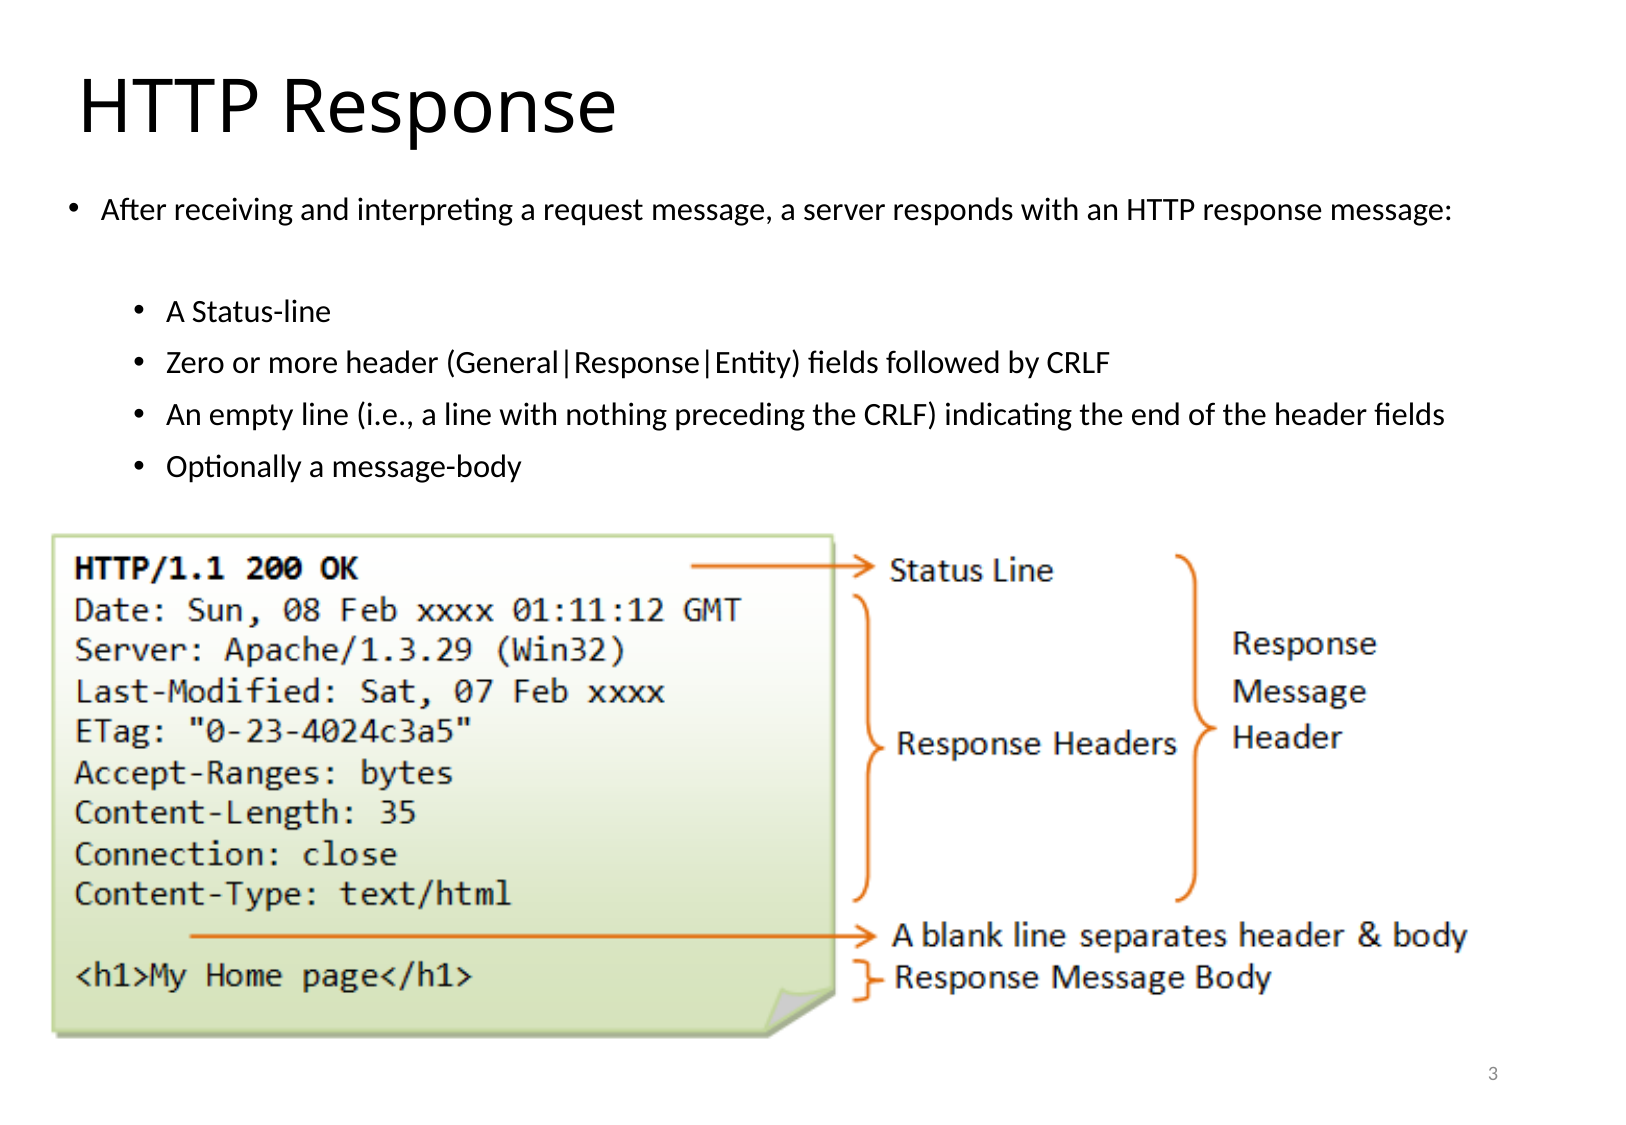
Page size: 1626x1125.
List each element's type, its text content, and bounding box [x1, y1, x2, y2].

title HTTP Response [62, 0, 1464, 184]
slide_number 3 [1147, 1042, 1514, 1103]
picture [29, 509, 1497, 1066]
list After receiving and interpreting a request message, a server responds with an HTTP response message: A Status-line Zero or more header (General|Response|Entity) fields followed by CRLF An empty line (i.e., a line with nothing preceding the CRLF) indicating the end of the header fields Optionally a message-body [53, 184, 1573, 504]
